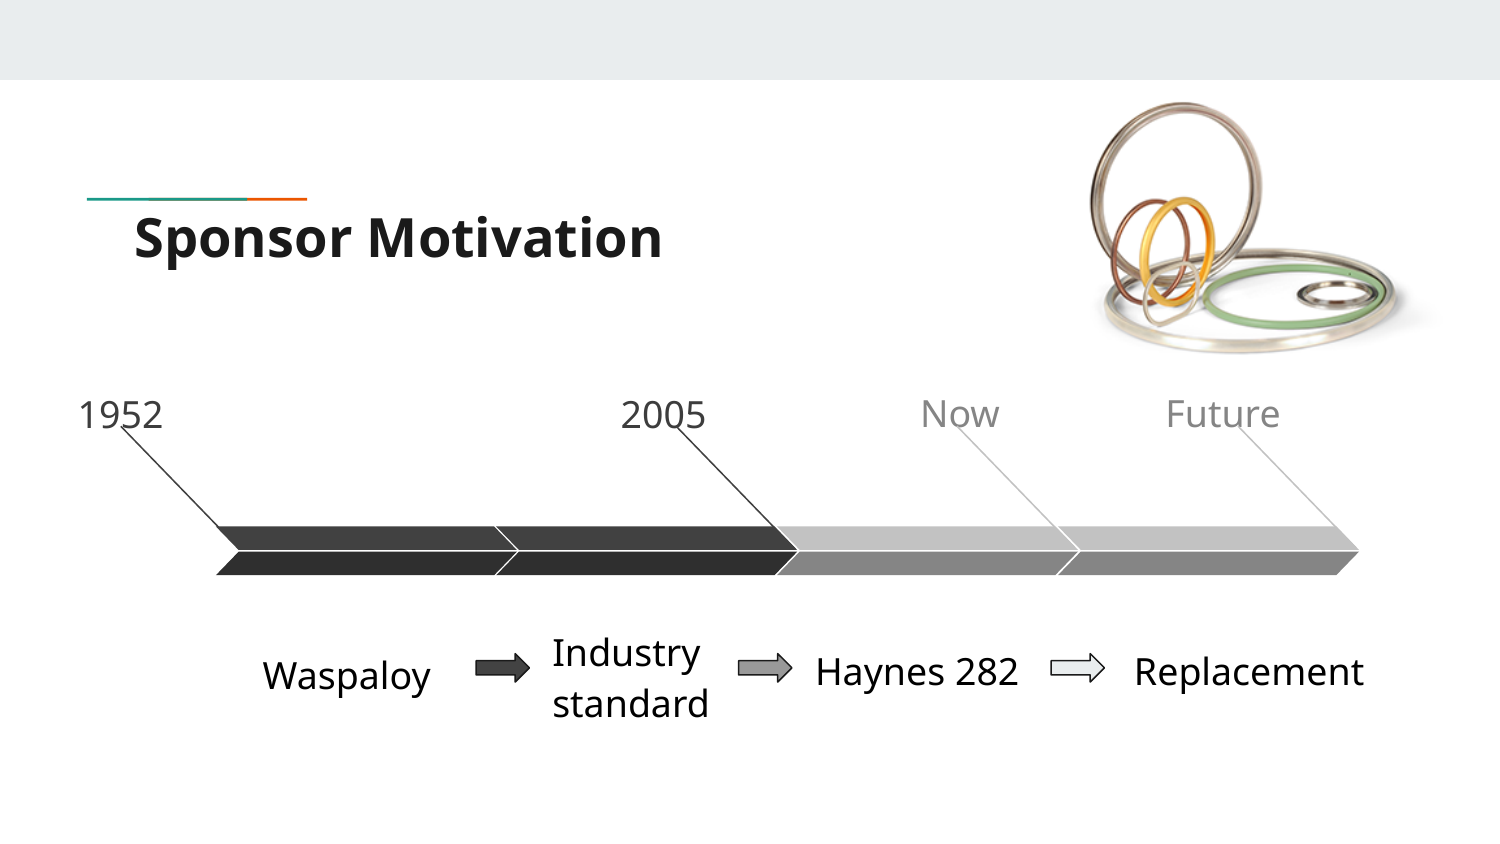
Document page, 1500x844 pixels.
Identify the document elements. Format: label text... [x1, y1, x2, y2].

text_box Waspaloy [247, 630, 455, 717]
text_box Haynes 282 [799, 626, 1082, 697]
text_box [22, 368, 494, 576]
text_box [738, 653, 792, 683]
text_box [495, 368, 775, 576]
text_box Industry standard [537, 606, 728, 716]
text_box [1051, 653, 1105, 683]
text_box [476, 653, 530, 683]
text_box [776, 368, 1056, 576]
picture [926, 84, 1456, 369]
text_box Replacement [1118, 626, 1401, 697]
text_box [1057, 368, 1360, 576]
title Sponsor Motivation [119, 188, 921, 276]
text_box [69, 612, 968, 732]
